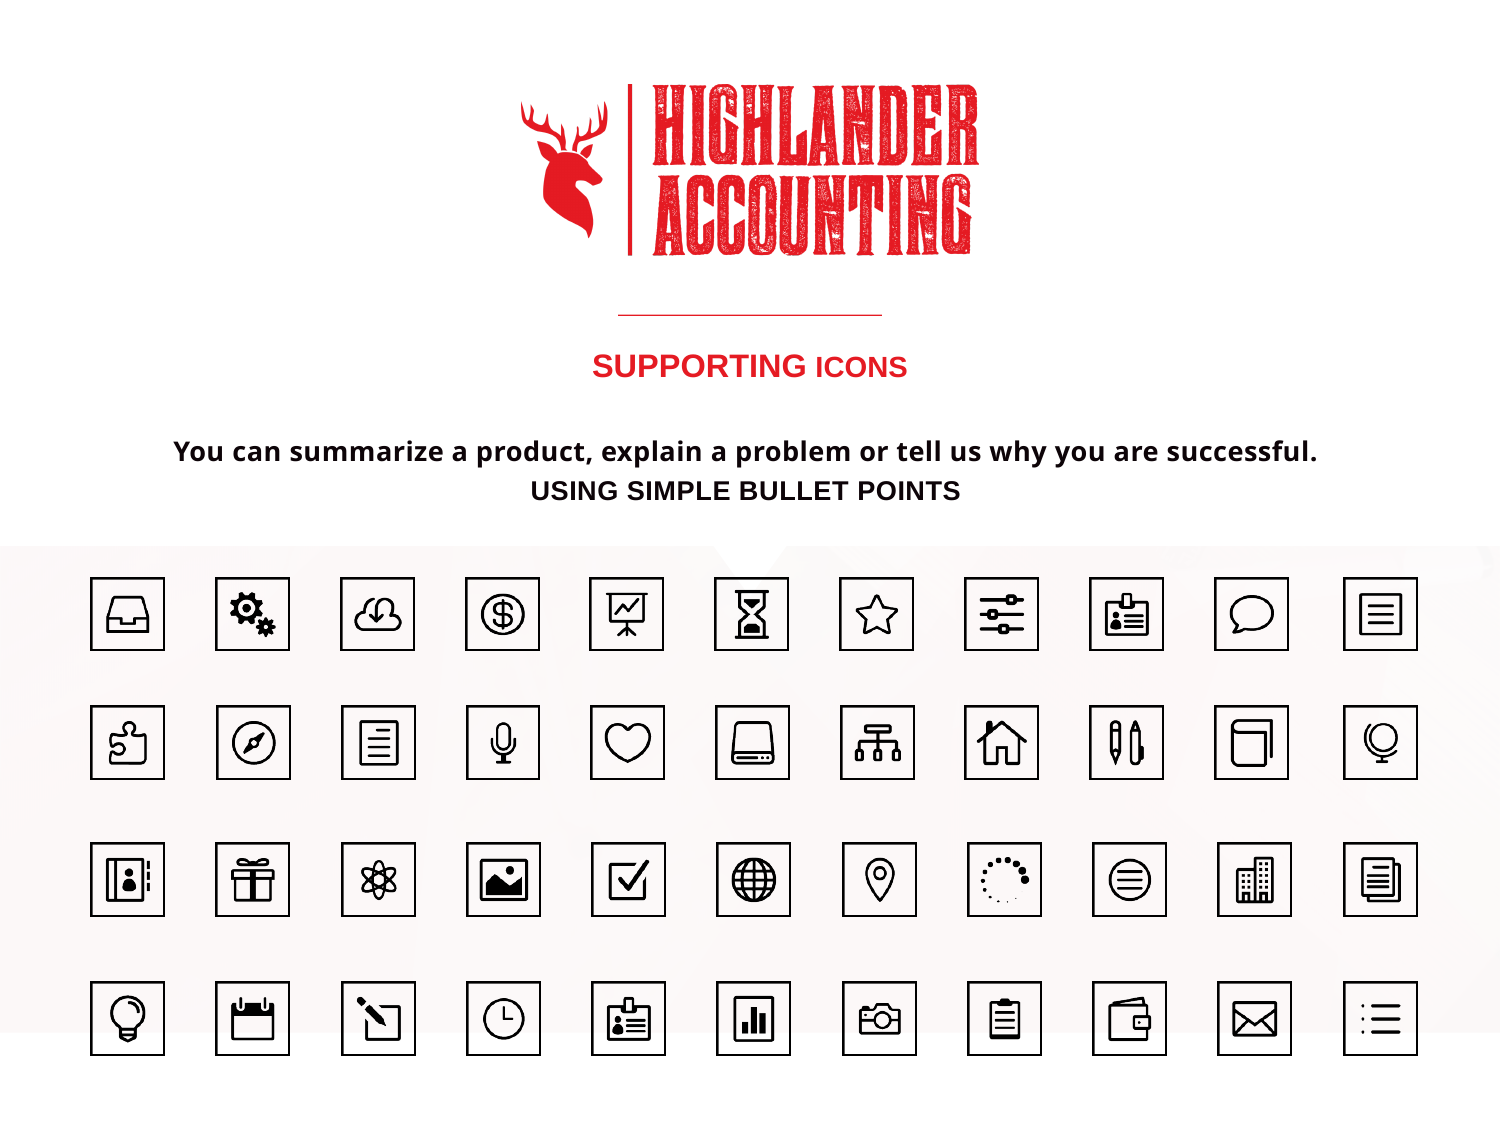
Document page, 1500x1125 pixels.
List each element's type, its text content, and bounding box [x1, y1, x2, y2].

picture [1217, 980, 1293, 1056]
picture [215, 576, 290, 652]
picture [1342, 841, 1418, 917]
picture [1089, 705, 1164, 781]
picture [341, 705, 416, 781]
picture [465, 705, 541, 781]
picture [466, 980, 541, 1056]
picture [841, 980, 917, 1056]
text_box You can summarize a product, explain a problem or tell us why you are successful. USING SIMPLE BULLET POINTS [88, 420, 1412, 514]
picture [591, 980, 666, 1056]
picture [1213, 576, 1289, 652]
picture [521, 55, 979, 284]
picture [340, 980, 416, 1056]
picture [1092, 980, 1167, 1056]
picture [466, 841, 541, 917]
picture [964, 576, 1039, 652]
text_box [0, 527, 1500, 1125]
picture [591, 841, 666, 917]
picture [1089, 576, 1164, 652]
picture [340, 841, 416, 917]
picture [716, 841, 792, 917]
picture [964, 705, 1040, 781]
picture [589, 576, 665, 652]
picture [90, 841, 165, 917]
picture [215, 841, 291, 917]
picture [1092, 841, 1167, 917]
picture [1214, 705, 1289, 781]
picture [1342, 576, 1418, 652]
picture [590, 705, 665, 781]
picture [839, 576, 914, 652]
picture [215, 980, 291, 1056]
picture [340, 576, 415, 652]
picture [464, 576, 540, 652]
picture [90, 576, 165, 652]
picture [714, 576, 790, 652]
title SUPPORTING ICONS [75, 337, 1425, 392]
picture [716, 980, 792, 1056]
picture [967, 841, 1042, 917]
picture [90, 705, 165, 781]
picture [1342, 705, 1418, 781]
picture [90, 980, 165, 1056]
picture [967, 980, 1042, 1056]
picture [216, 705, 291, 781]
picture [839, 705, 915, 781]
picture [715, 705, 790, 781]
picture [841, 841, 917, 917]
picture [1217, 841, 1293, 917]
picture [1342, 980, 1418, 1056]
